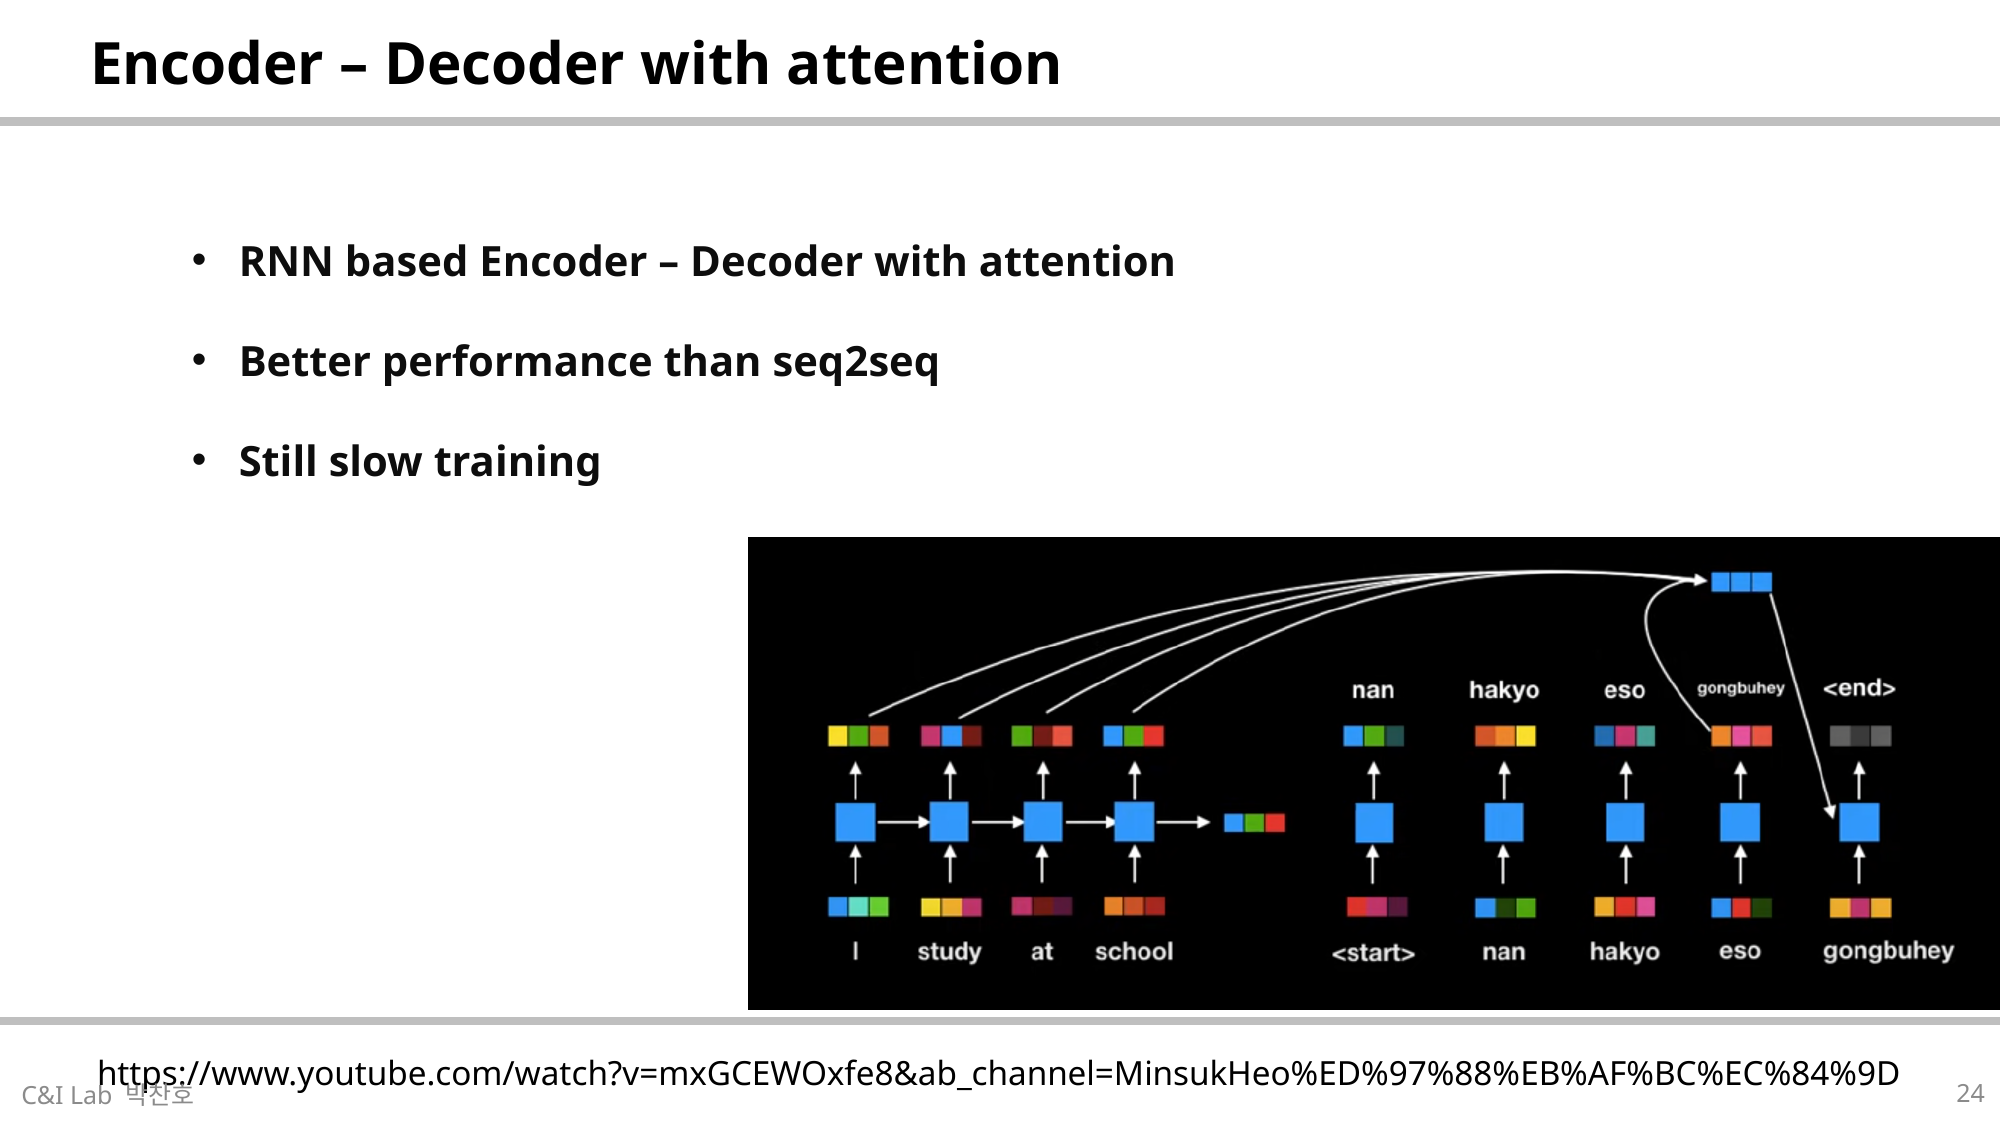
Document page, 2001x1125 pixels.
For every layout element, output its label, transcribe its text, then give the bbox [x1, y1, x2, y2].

text_box RNN based Encoder – Decoder with attention Better performance than seq2seq Still slow training [177, 177, 1803, 492]
picture [748, 537, 2000, 1010]
slide_number 24 [1890, 1065, 2000, 1125]
table_header https://www.youtube.com/watch?v=mxGCEWOxfe8&ab_channel=MinsukHeo%ED%97%88%EB%AF%BC%EC%84%9D [0, 1025, 2000, 1125]
footer C&I Lab 박찬호 [0, 1065, 216, 1125]
table_header Encoder – Decoder with attention [0, 2, 2000, 117]
